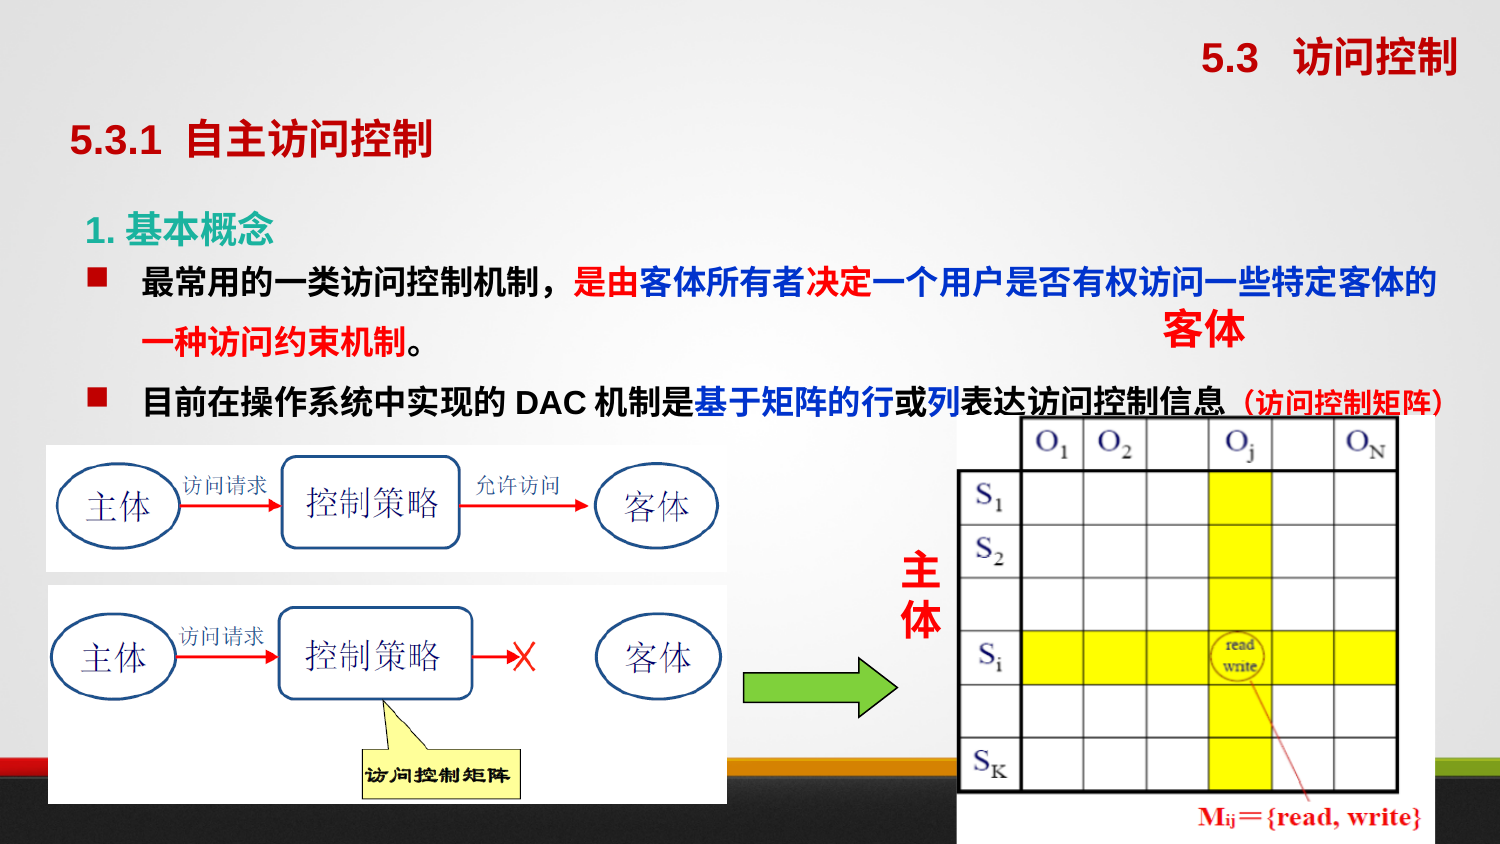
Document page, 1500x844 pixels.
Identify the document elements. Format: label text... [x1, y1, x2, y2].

text_box 5.3 访问控制 [1183, 23, 1477, 82]
picture [0, 0, 1500, 844]
text_box 客体 [956, 298, 1453, 358]
text_box 1.基本概念 [70, 175, 305, 234]
text_box 5.3.1 自主访问控制 [46, 105, 457, 164]
text_box 最常用的一类访问控制机制，是由客体所有者决定一个用户是否有权访问一些特定客体的一种访问约束机制。 目前在操作系统中实现的DAC机制是基于矩阵的行或列表达访问控制信息（访问控制矩阵） [70, 234, 1483, 422]
text_box 主 体 [891, 416, 951, 772]
text_box [743, 658, 891, 718]
